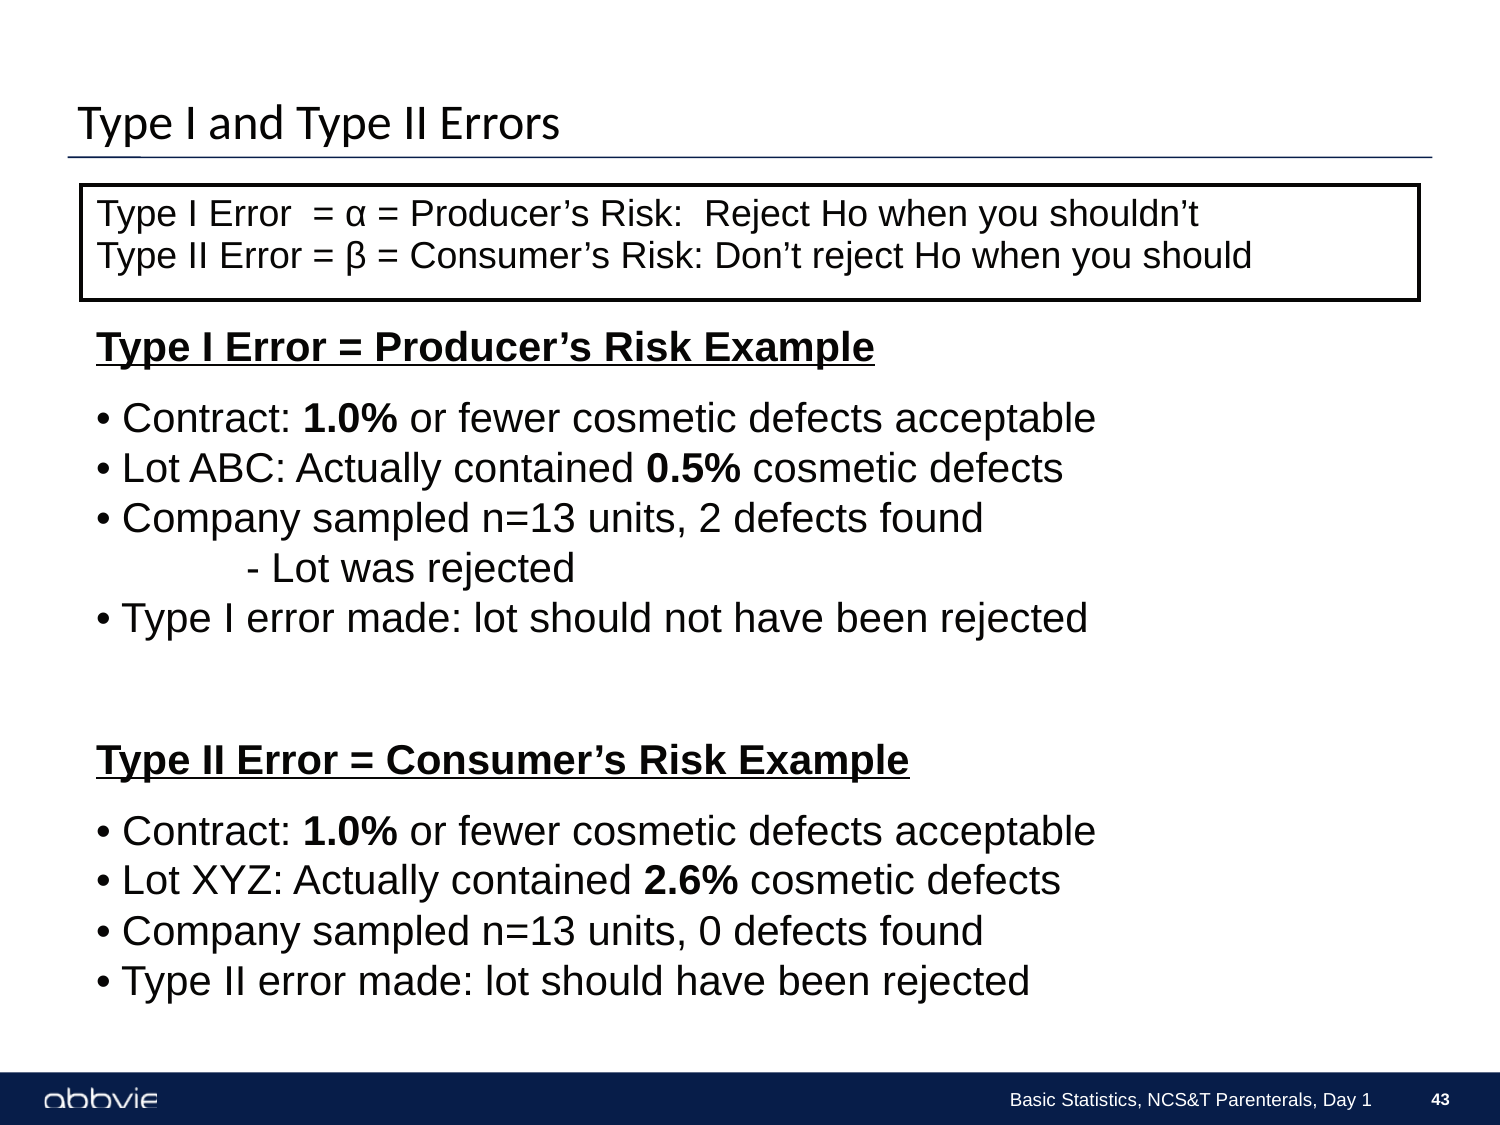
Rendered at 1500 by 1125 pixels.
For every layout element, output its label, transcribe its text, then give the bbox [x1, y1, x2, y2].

text_box Type I Error = Producer’s Risk Example • Contract: 1.0% or fewer cosmetic defects acceptable • Lot ABC: Actually contained 0.5% cosmetic defects • Company sampled n=13 units, 2 defects found - Lot was rejected • Type I error made: lot should not have been rejected Type II Error = Consumer’s Risk Example • Contract: 1.0% or fewer cosmetic defects acceptable • Lot XYZ: Actually contained 2.6% cosmetic defects • Company sampled n=13 units, 0 defects found • Type II error made: lot should have been rejected [81, 312, 1457, 1011]
footer Basic Statistics, NCS&T Parenterals, Day 1 [487, 1083, 1387, 1114]
title Type I and Type II Errors [62, 37, 1428, 158]
slide_number 43 [1391, 1085, 1450, 1112]
table_header Type I Error = α = Producer’s Risk: Reject Ho when you shouldn’t Type II Error = β = Consumer’s Risk: Don’t reject Ho when you should [83, 187, 1417, 298]
